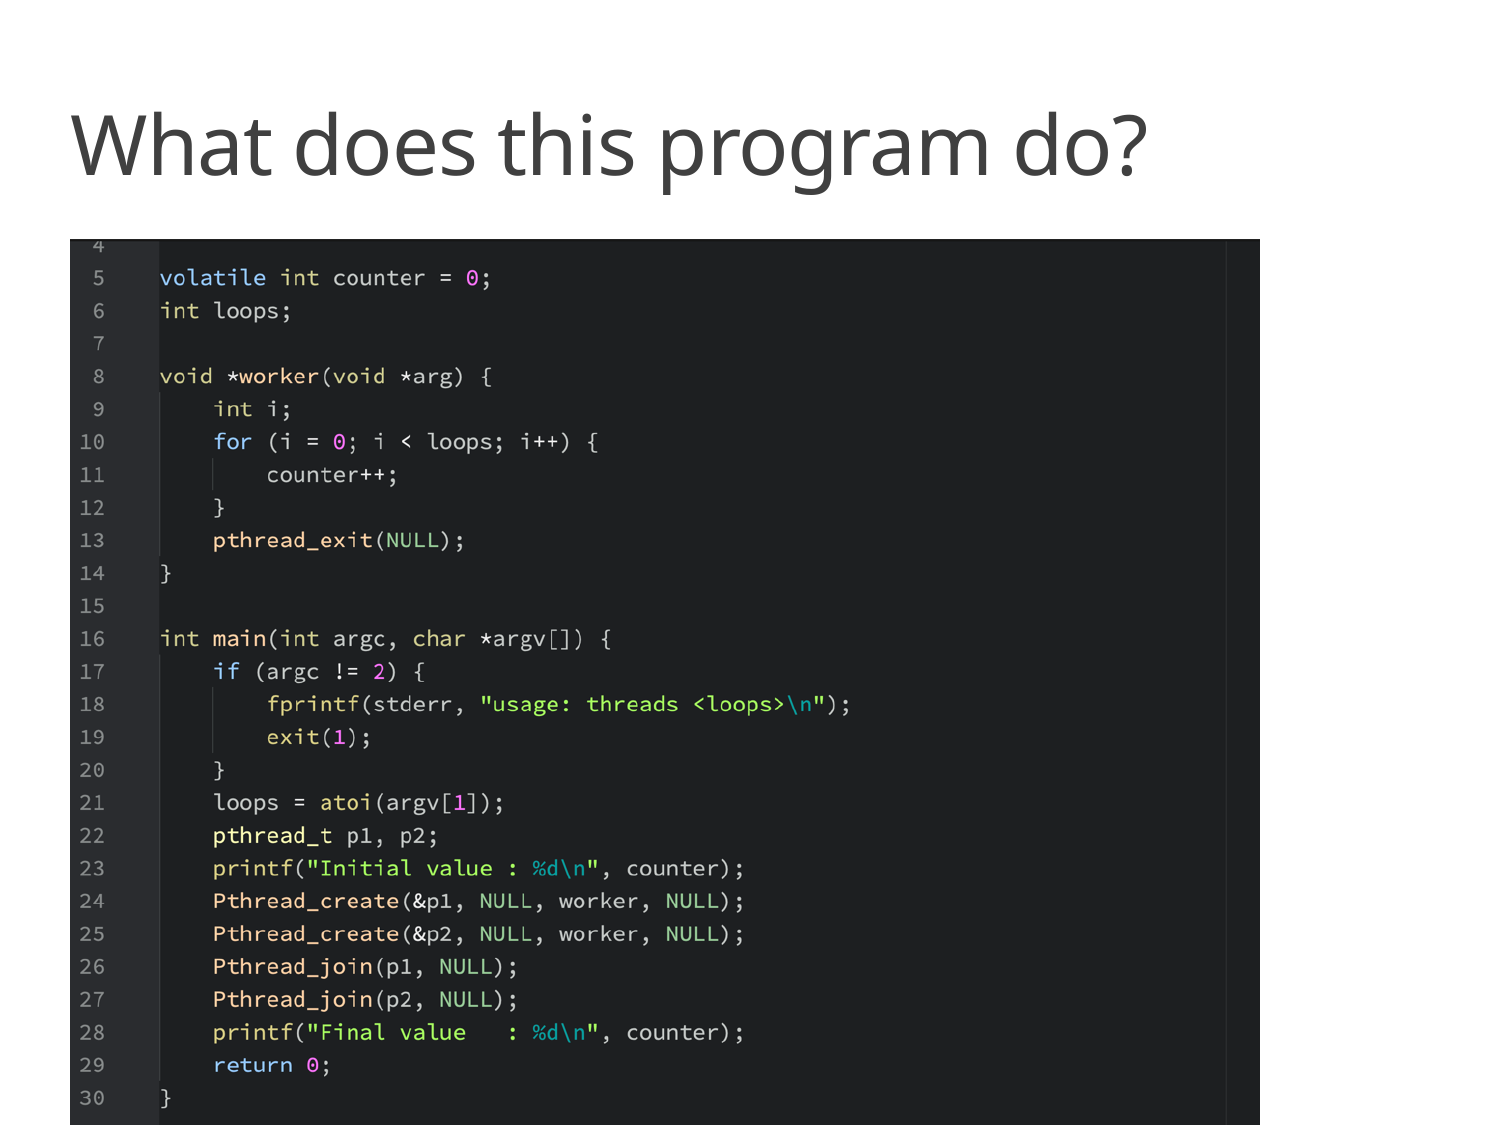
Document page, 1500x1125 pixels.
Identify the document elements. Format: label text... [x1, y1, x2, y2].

title What does this program do? [70, 106, 1430, 239]
picture [70, 238, 1260, 1125]
